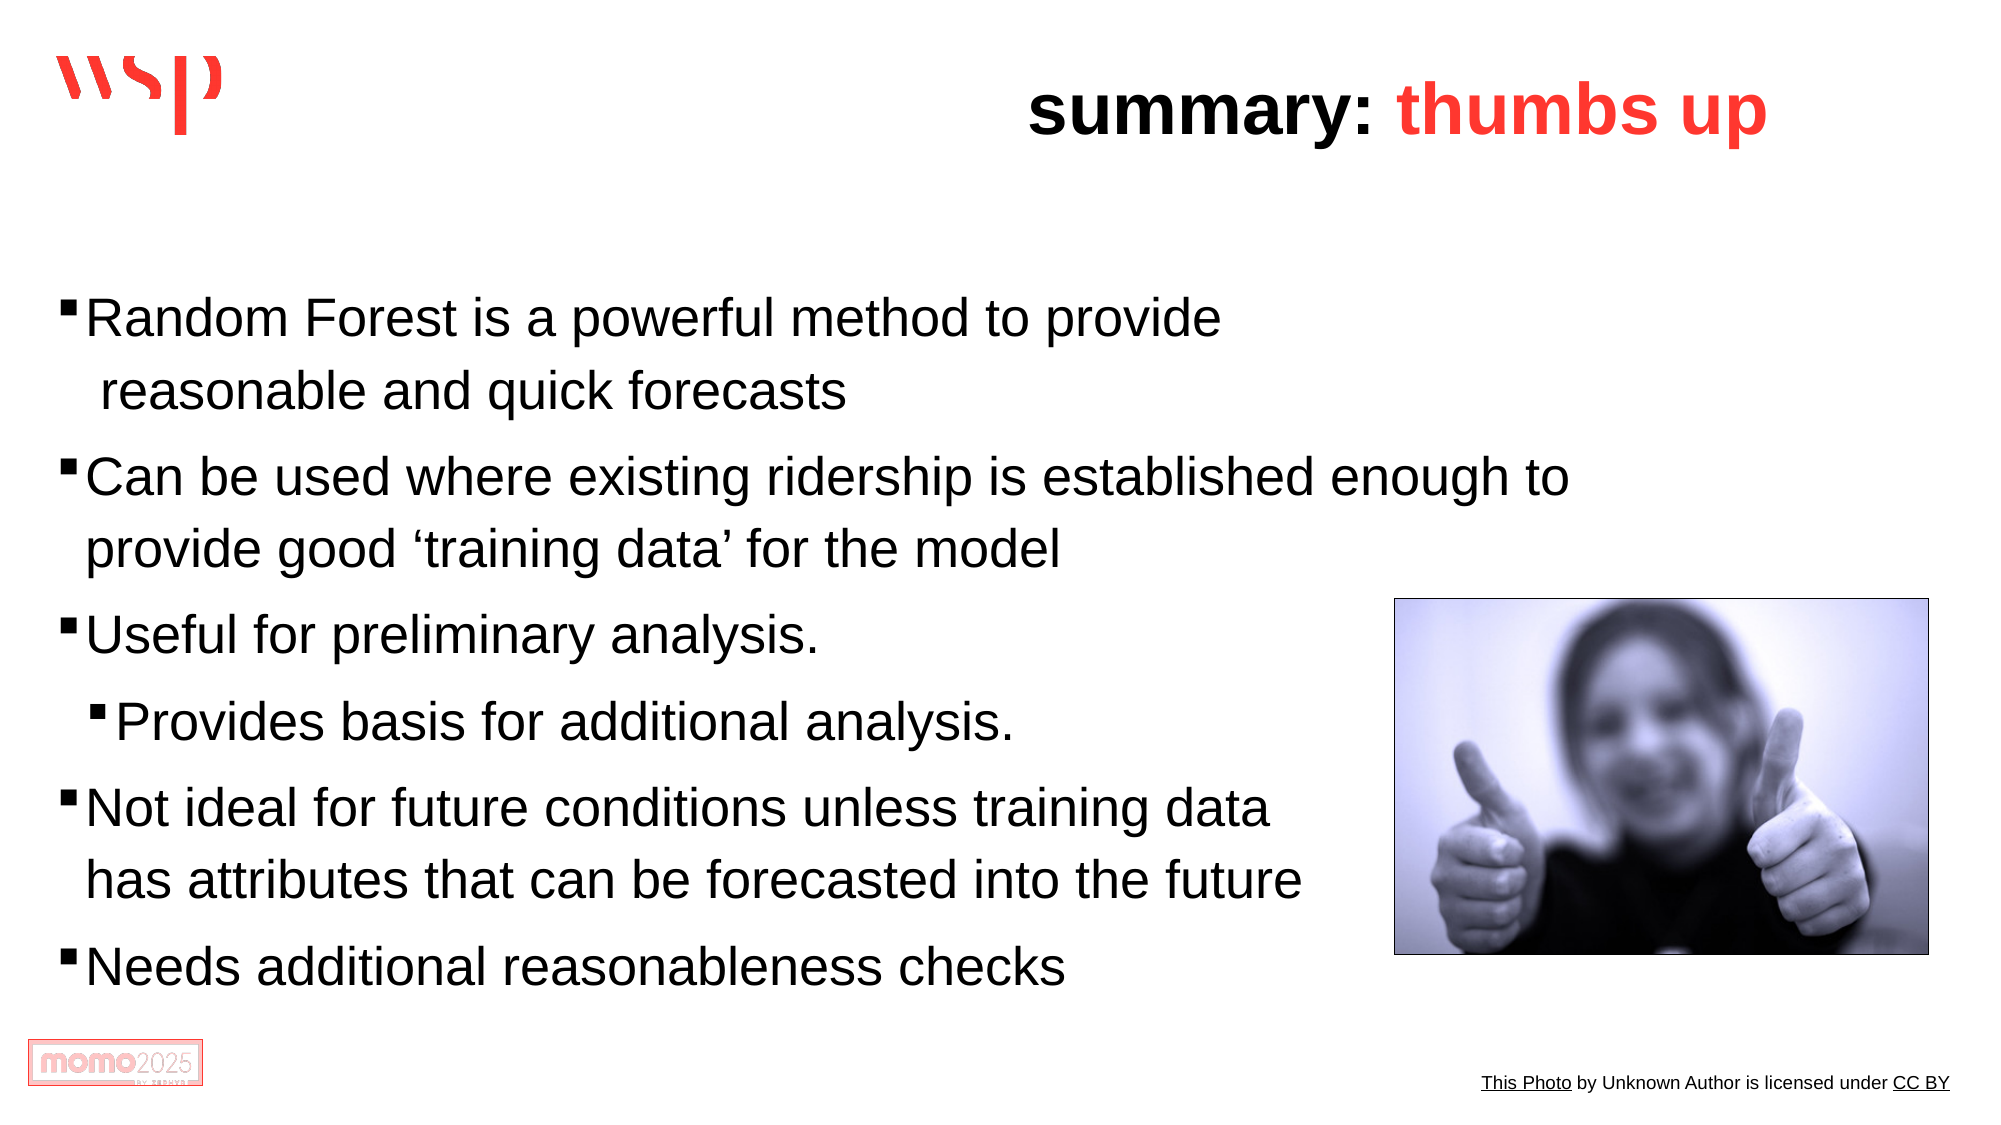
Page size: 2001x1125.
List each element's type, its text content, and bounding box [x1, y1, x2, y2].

list Random Forest is a powerful method to provide reasonable and quick forecasts Can be used where existing ridership is established enough to provide good ‘training data’ for the model Useful for preliminary analysis. Provides basis for additional analysis. Not ideal for future conditions unless training data has attributes that can be forecasted into the future Needs additional reasonableness checks [56, 274, 1662, 997]
picture [56, 56, 222, 135]
picture [28, 1039, 203, 1086]
picture [1394, 598, 1929, 955]
title summary: thumbs up [1027, 73, 2000, 233]
text_box This Photo by Unknown Author is licensed under CC BY [1466, 1063, 1972, 1101]
